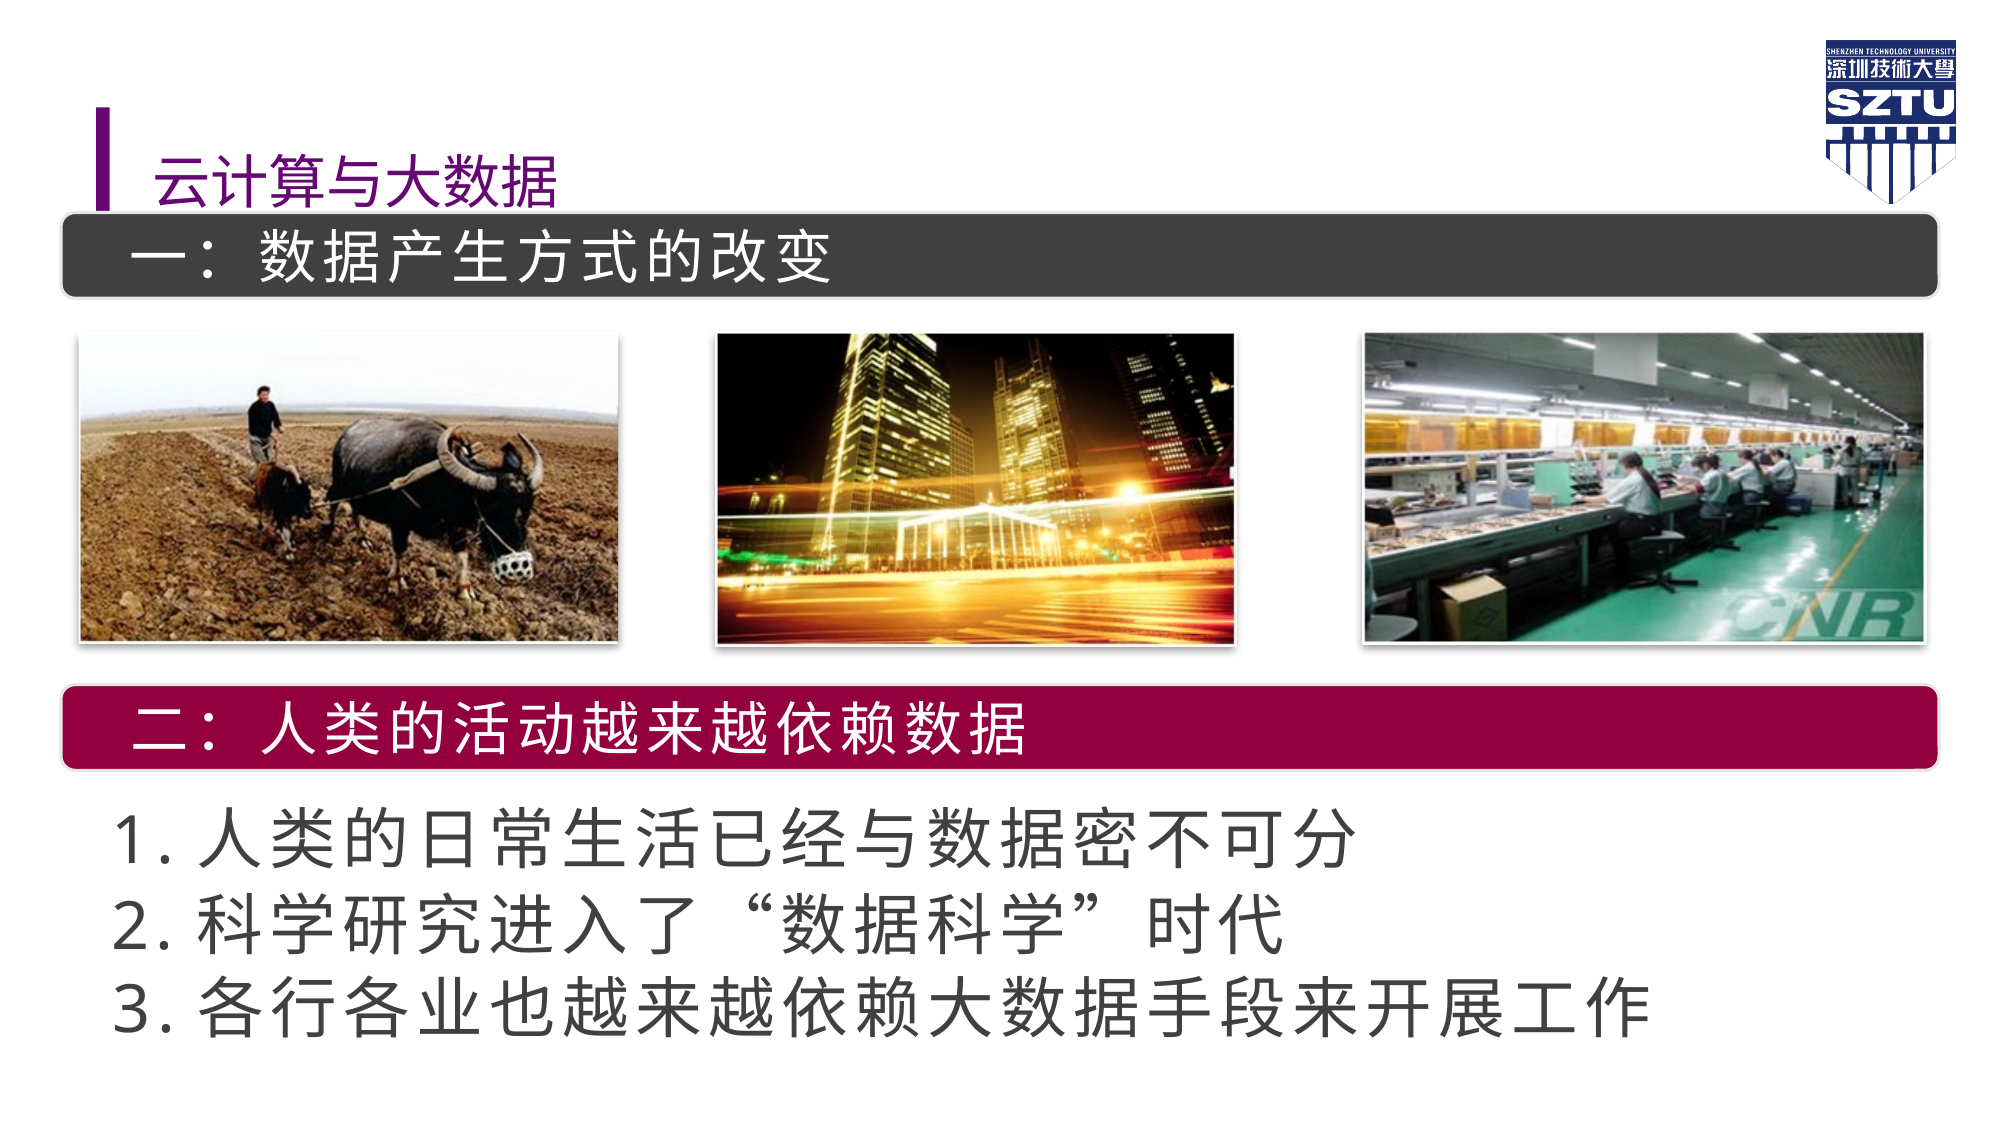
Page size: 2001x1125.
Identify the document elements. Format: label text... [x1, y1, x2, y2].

text_box [59, 682, 1941, 773]
text_box [59, 210, 1941, 301]
text_box 二：人类的活动越来越依赖数据 [115, 684, 1043, 770]
text_box 一：数据产生方式的改变 [114, 212, 848, 298]
picture [78, 331, 619, 644]
picture [1362, 330, 1927, 646]
picture [1803, 34, 1979, 210]
text_box 1.人类的日常生活已经与数据密不可分 [96, 788, 1374, 884]
text_box 2.科学研究进入了“数据科学”时代 [96, 875, 1300, 971]
picture [714, 331, 1238, 647]
text_box 3.各行各业也越来越依赖大数据手段来开展工作 [98, 958, 1667, 1054]
title 云计算与大数据 [137, 97, 1863, 264]
